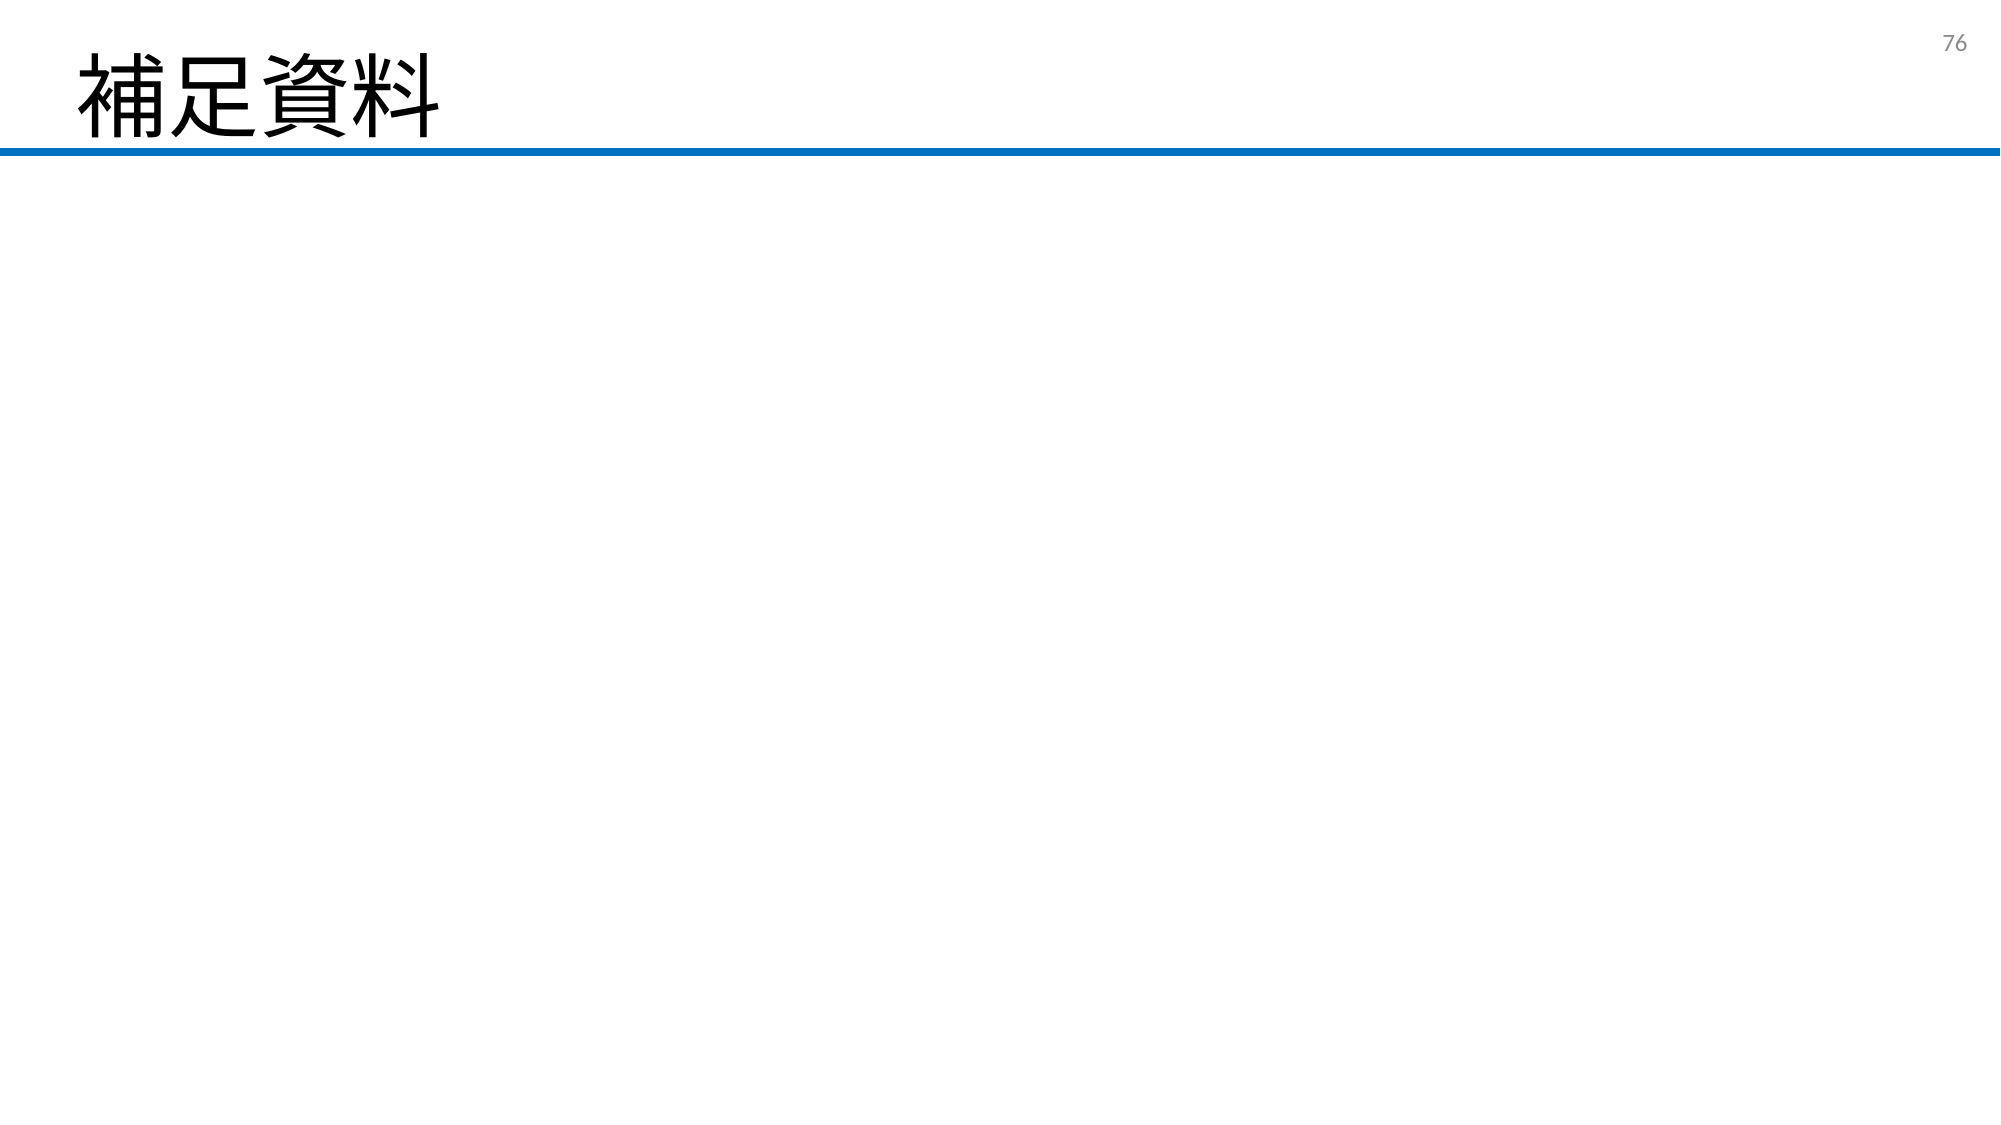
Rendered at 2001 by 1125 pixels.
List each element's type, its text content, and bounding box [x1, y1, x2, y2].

title 補足資料 [60, 0, 1943, 202]
slide_number 75 [1532, 11, 1983, 72]
